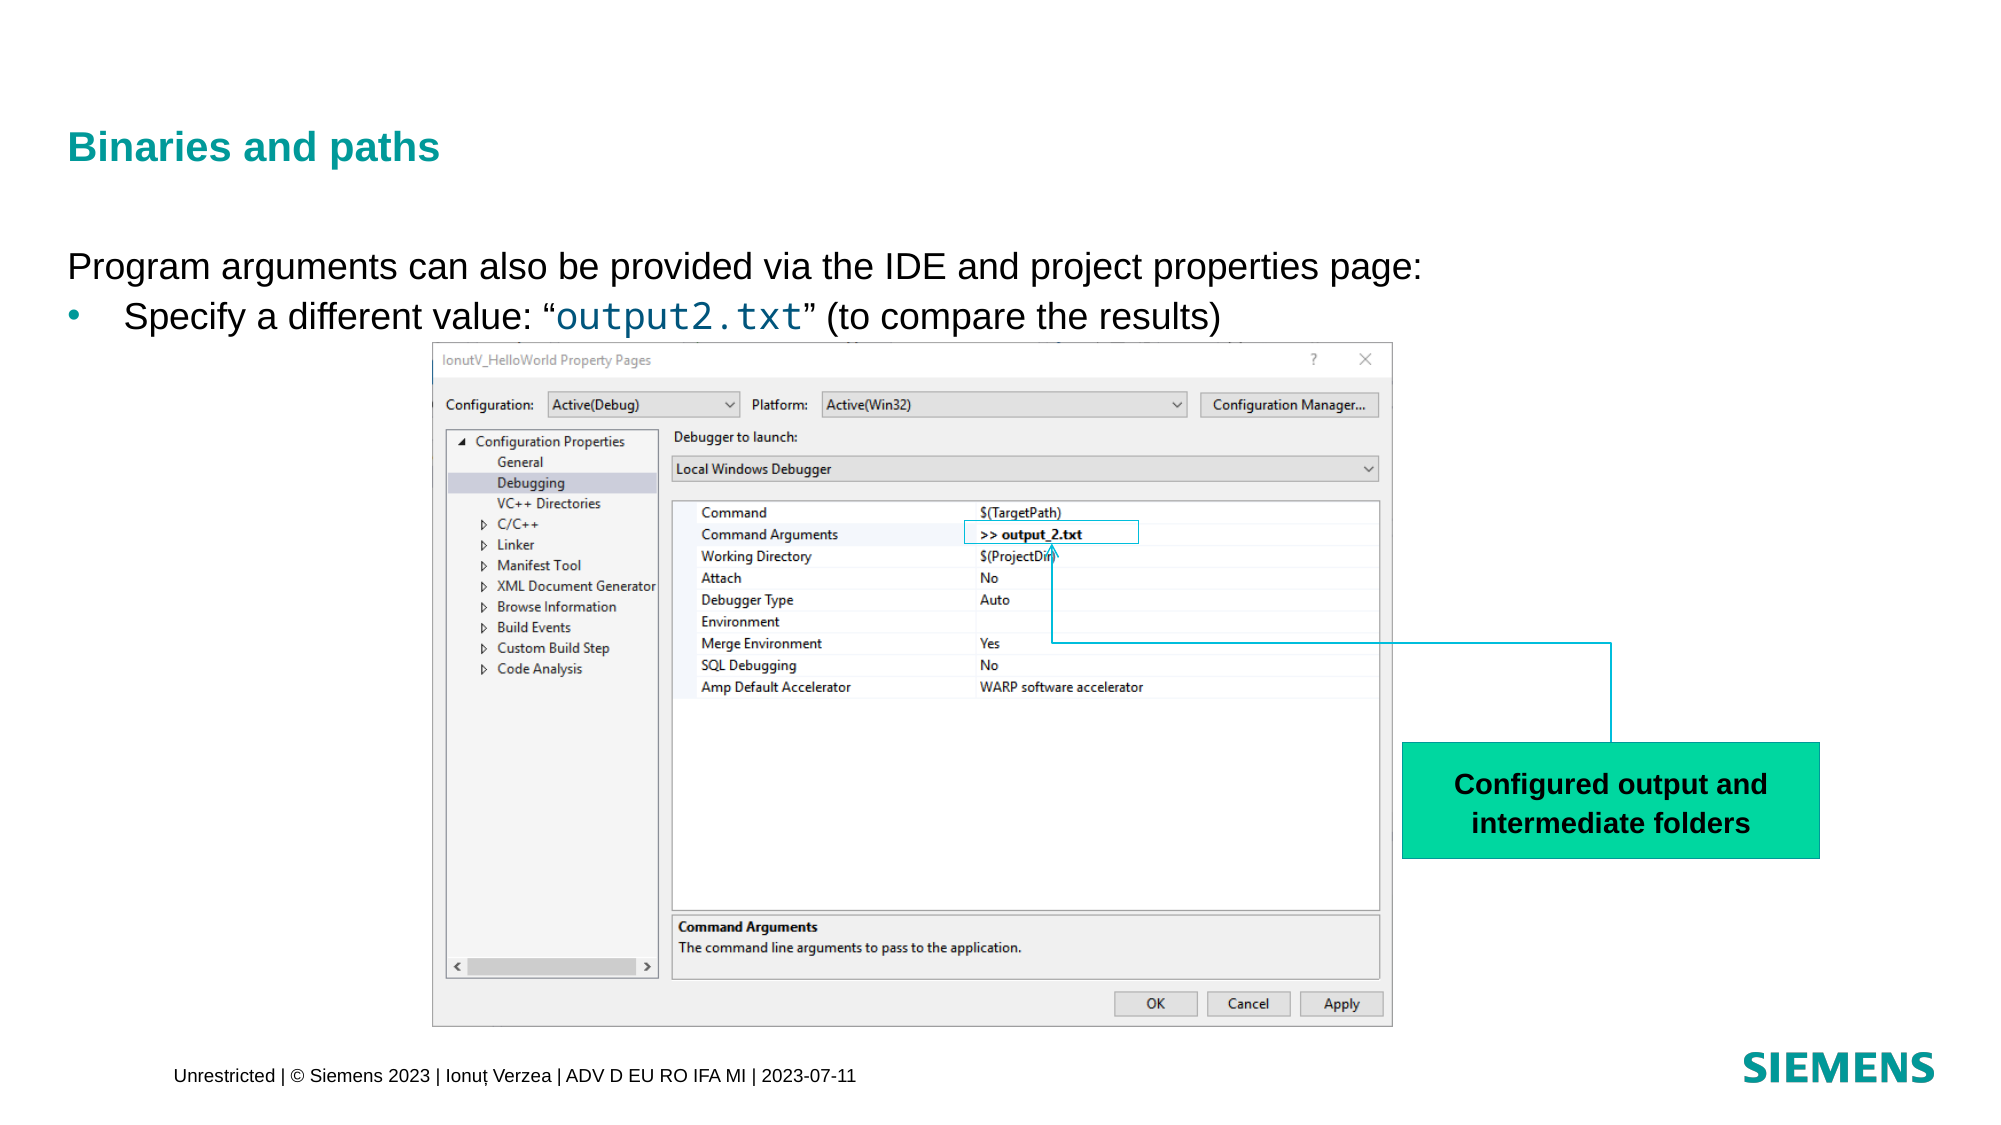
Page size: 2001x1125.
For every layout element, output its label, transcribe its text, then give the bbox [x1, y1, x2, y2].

footer Unrestricted | © Siemens 2023 | Ionuț Verzea | ADV D EU RO IFA MI | 2023-07-11 [173, 1035, 1686, 1125]
picture [432, 342, 1393, 1027]
picture [1744, 1052, 1934, 1083]
title Binaries and paths [67, 78, 1686, 173]
text_box Program arguments can also be provided via the IDE and project properties page: Specify a different value: “output2.txt” (to compare the results) [67, 238, 1845, 351]
text_box Configured output and intermediate folders [1431, 742, 1820, 859]
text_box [1232, 363, 1431, 923]
